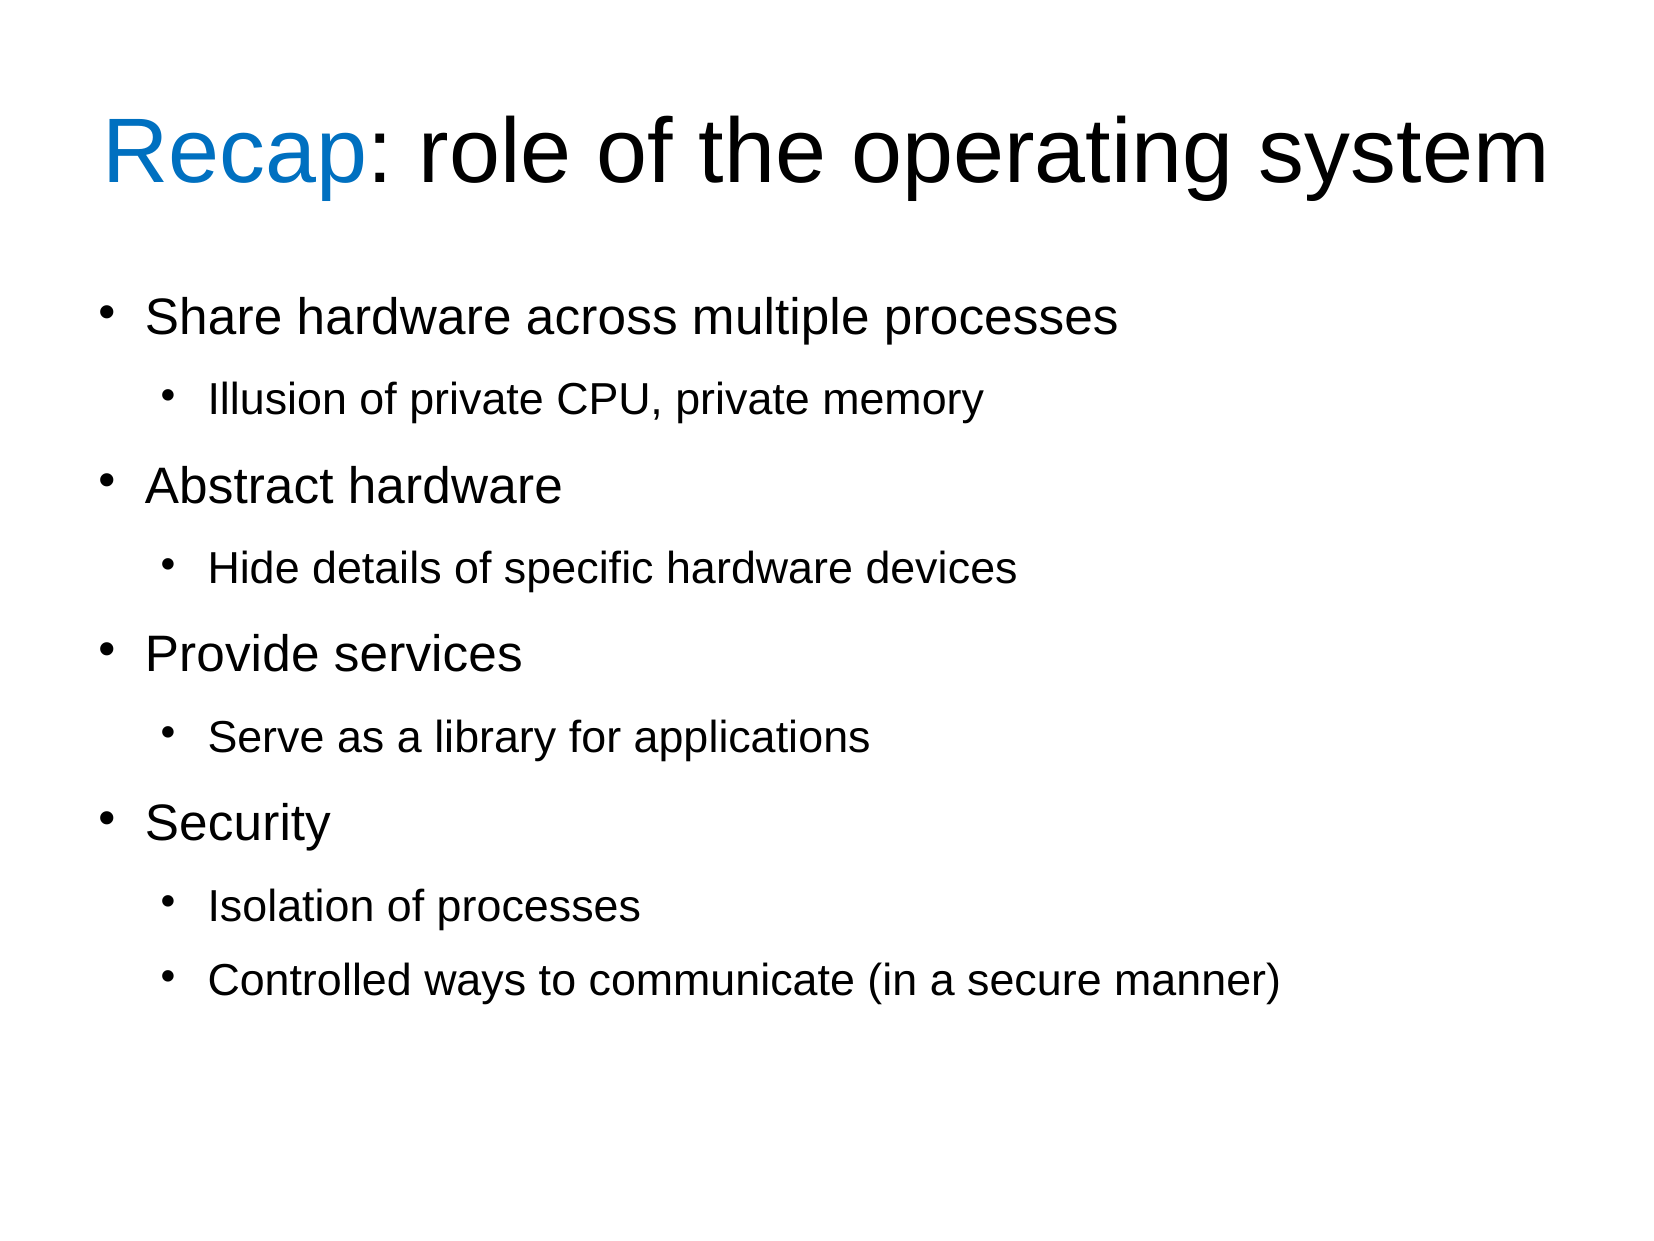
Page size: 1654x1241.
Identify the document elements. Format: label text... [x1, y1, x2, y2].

list Share hardware across multiple processes Illusion of private CPU, private memory Abstract hardware Hide details of specific hardware devices Provide services Serve as a library for applications Security Isolation of processes Controlled ways to communicate (in a secure manner) [82, 290, 1571, 1010]
title Recap: role of the operating system [82, 49, 1571, 257]
